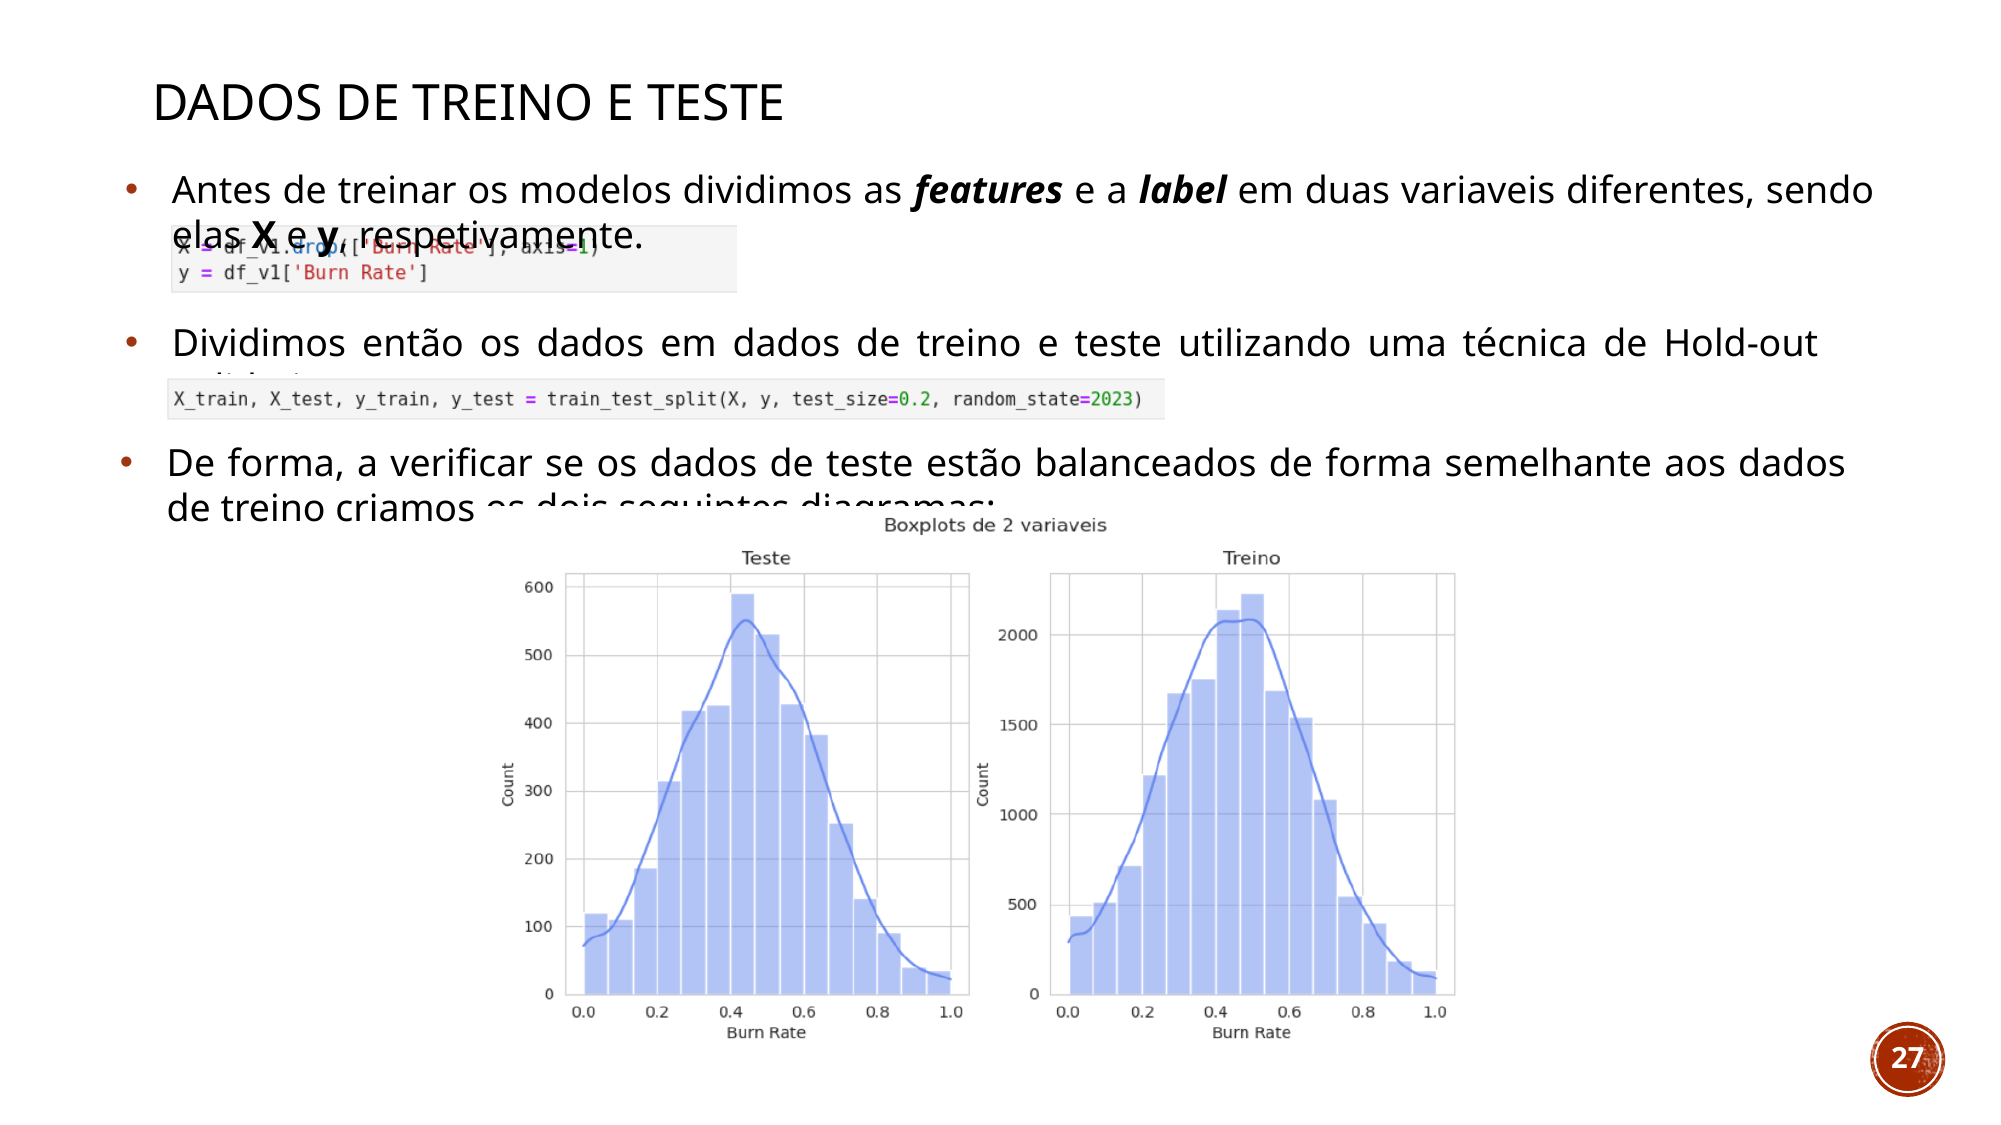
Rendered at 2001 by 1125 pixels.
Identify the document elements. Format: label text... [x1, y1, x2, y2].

title Dados de treino e teste [137, 59, 1863, 150]
text_box De forma, a verificar se os dados de teste estão balanceados de forma semelhante aos dados de treino criamos os dois seguintes diagramas: [104, 431, 1863, 537]
picture [164, 374, 1165, 423]
text_box Dividimos então os dados em dados de treino e teste utilizando uma técnica de Hold-out Validation. [110, 311, 1836, 431]
text_box Antes de treinar os modelos dividimos as features e a label em duas variaveis diferentes, sendo elas X e y, respetivamente. [110, 158, 1890, 264]
picture [484, 506, 1461, 1049]
picture [164, 221, 737, 299]
slide_number 27 [1855, 1028, 1961, 1089]
